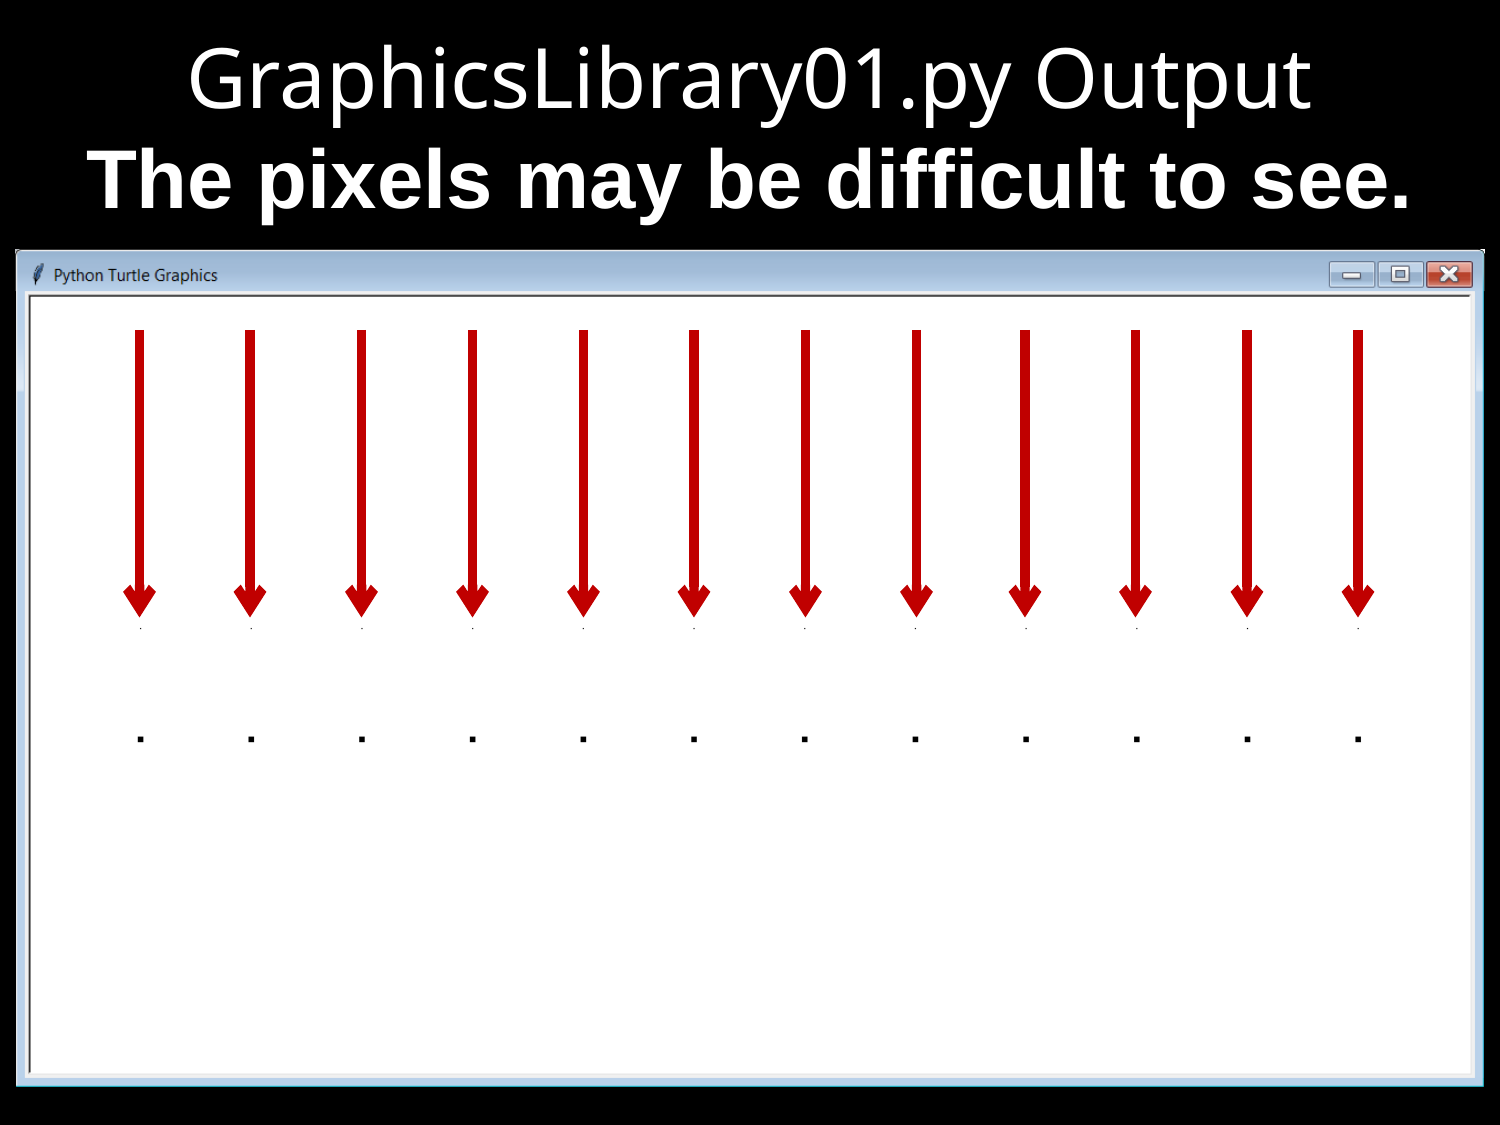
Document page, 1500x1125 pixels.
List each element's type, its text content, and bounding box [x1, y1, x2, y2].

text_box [139, 329, 1359, 618]
title GraphicsLibrary01.py Output The pixels may be difficult to see. [0, 0, 1500, 250]
picture [14, 249, 1486, 1089]
